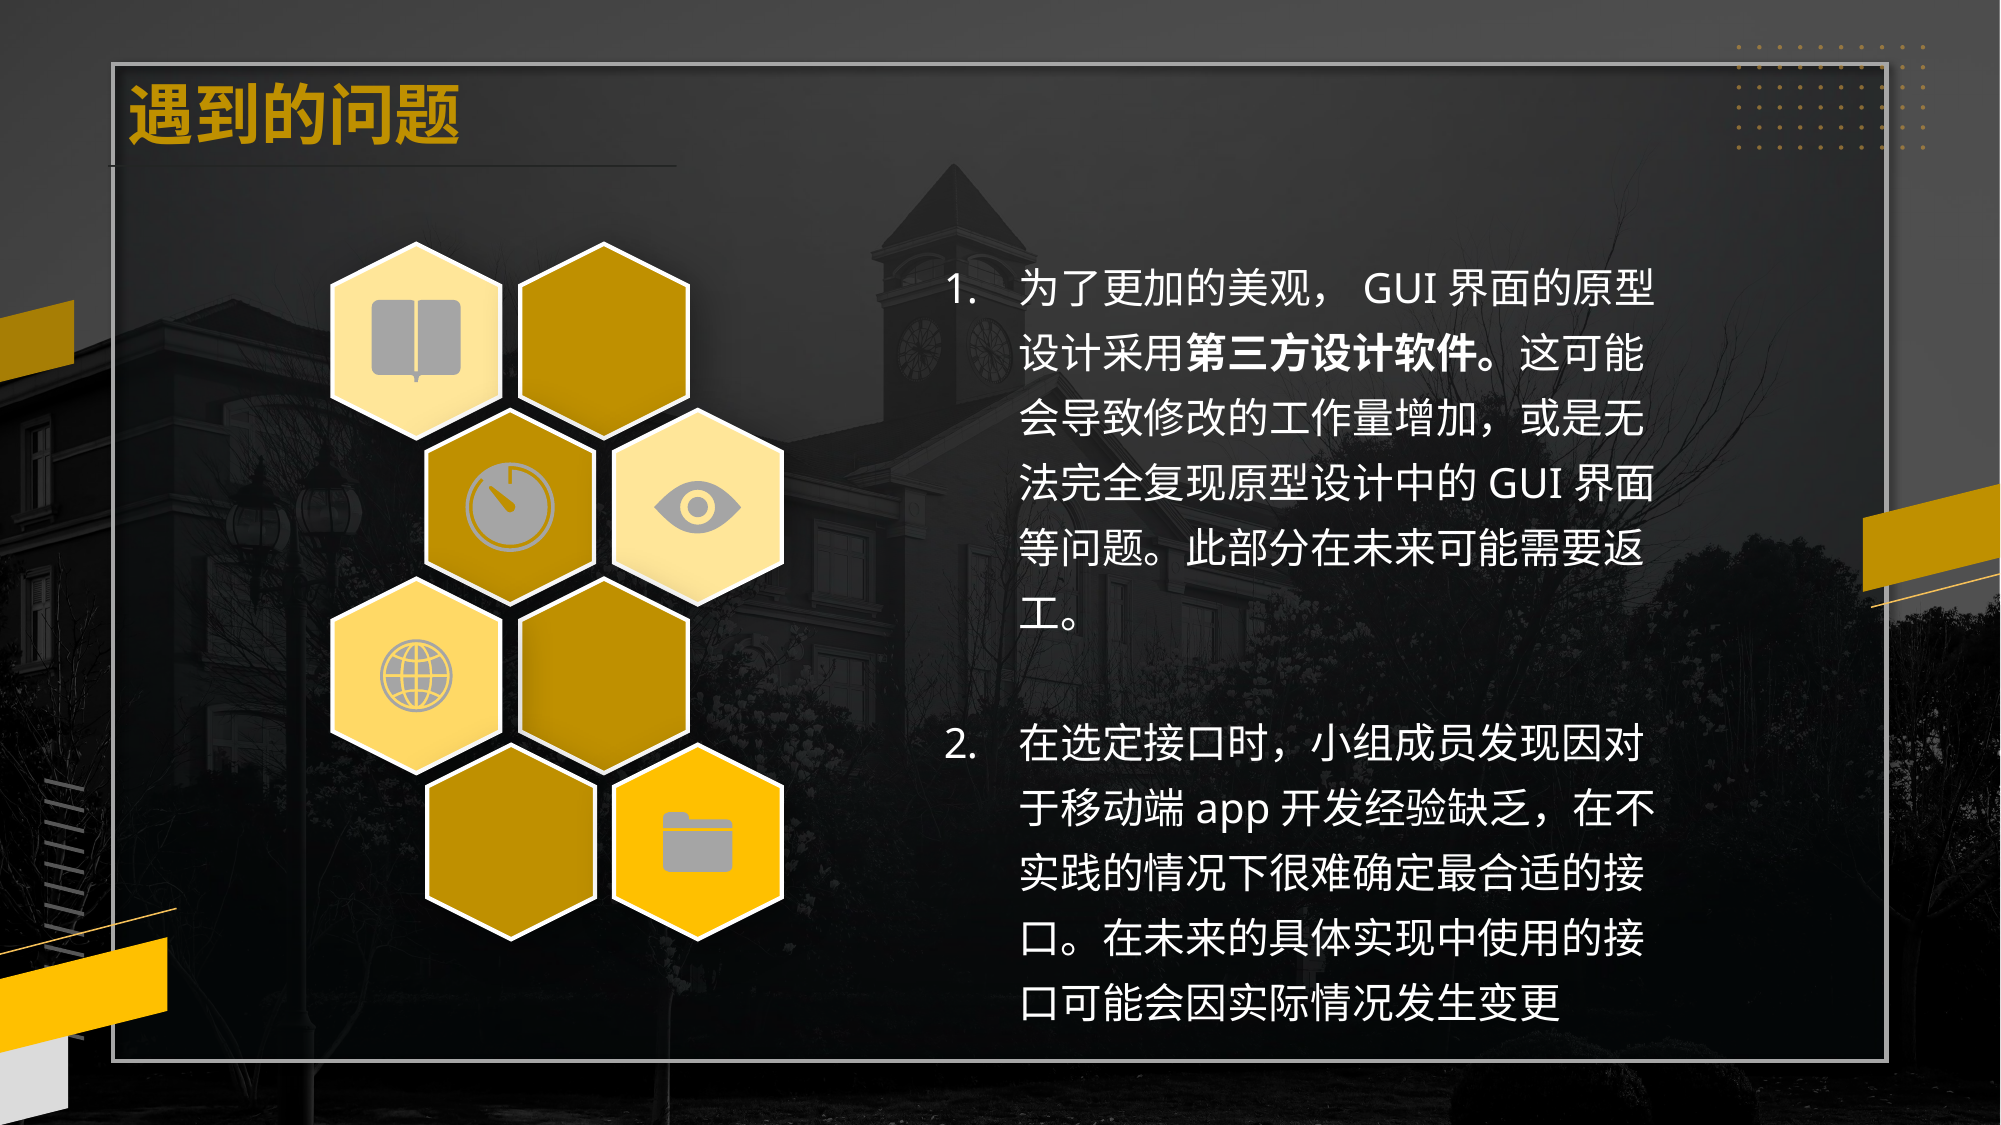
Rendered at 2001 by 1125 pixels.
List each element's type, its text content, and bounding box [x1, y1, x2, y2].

text_box [465, 462, 555, 552]
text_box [662, 811, 733, 872]
text_box [330, 576, 503, 776]
picture [115, 66, 1884, 1059]
text_box [425, 742, 598, 942]
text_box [379, 639, 453, 713]
text_box [518, 241, 690, 425]
text_box [611, 742, 784, 942]
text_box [107, 63, 688, 167]
text_box [611, 407, 784, 603]
text_box [371, 299, 461, 383]
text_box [653, 480, 742, 534]
text_box [528, 576, 690, 760]
text_box 为了更加的美观，GUI界面的原型设计采用第三方设计软件。这可能会导致修改的工作量增加，或是无法完全复现原型设计中的GUI界面等问题。此部分在未来可能需要返工。 在选定接口时，小组成员发现因对于移动端app开发经验缺乏，在不实践的情况下很难确定最合适的接口。在未来的具体实现中使用的接口可能会因实际情况发生变更 [928, 239, 1696, 1035]
text_box [424, 407, 597, 594]
text_box [330, 241, 503, 441]
